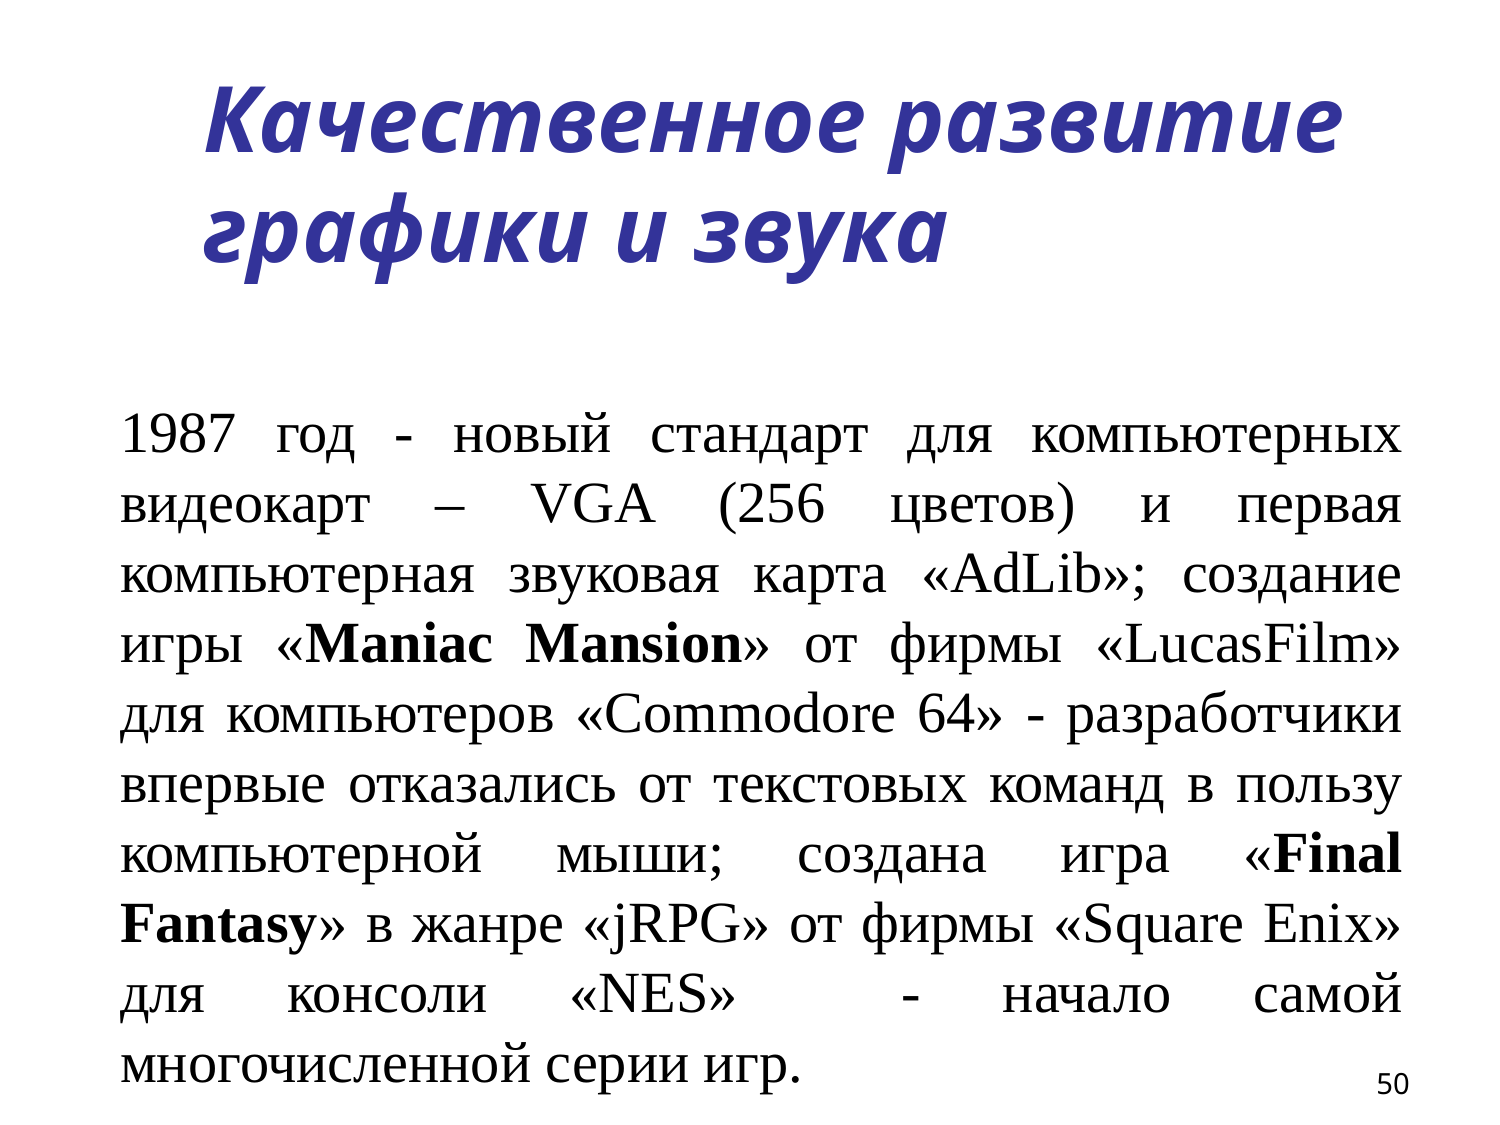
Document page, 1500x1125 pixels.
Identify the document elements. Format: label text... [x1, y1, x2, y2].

text_box 1987 год - новый стандарт для компьютерных видеокарт – VGA (256 цветов) и первая компьютерная звуковая карта «AdLib»; создание игры «Maniac Mansion» от фирмы «LucasFilm» для компьютеров «Commodore 64» - разработчики впервые отказались от текстовых команд в пользу компьютерной мыши; создана игра «Final Fantasy» в жанре «jRPG» от фирмы «Square Enix» для консоли «NES» - начало самой многочисленной серии игр. [105, 386, 1418, 1102]
slide_number 50 [1112, 1037, 1425, 1113]
title Качественное развитие графики и звука [188, 101, 1468, 289]
